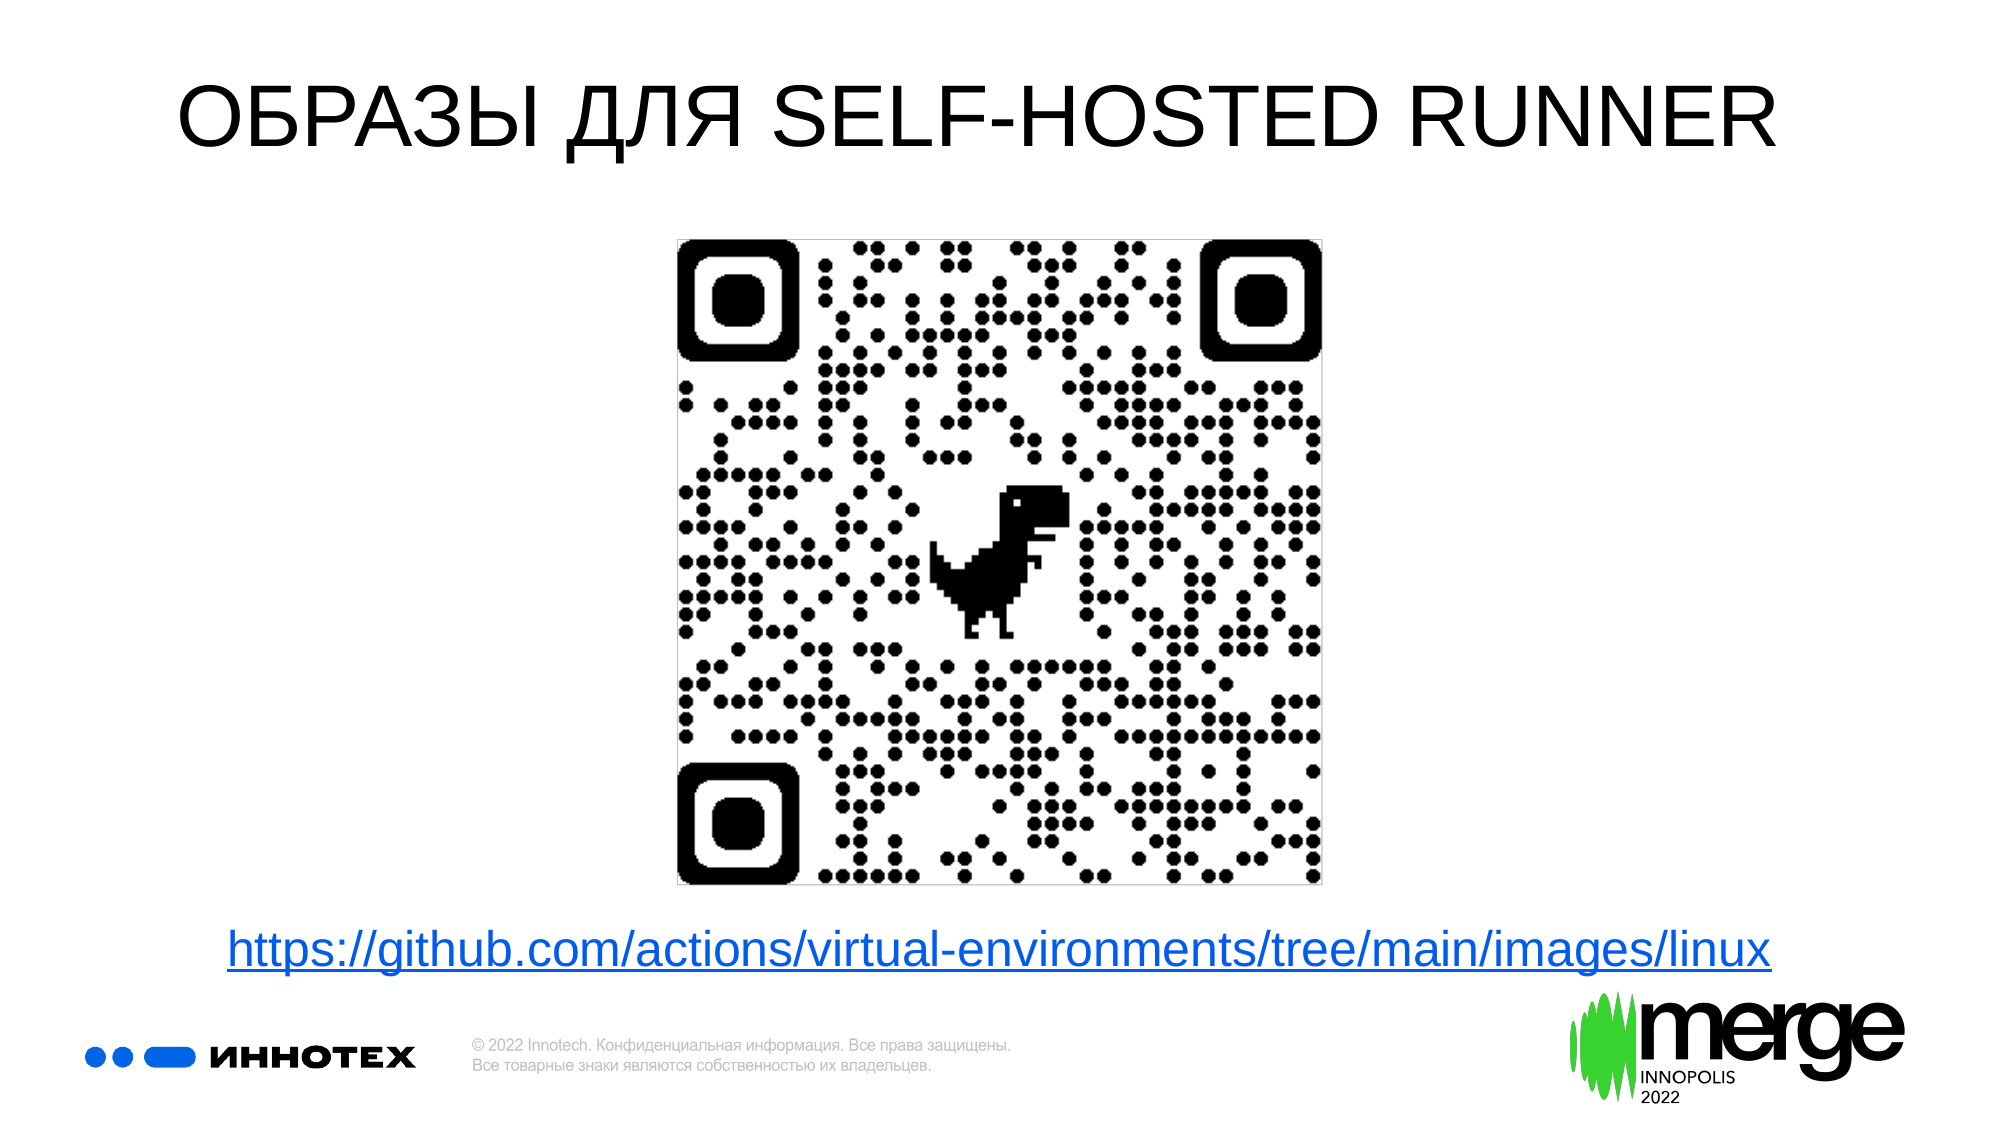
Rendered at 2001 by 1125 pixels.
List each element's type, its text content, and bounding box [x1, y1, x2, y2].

text_box https://github.com/actions/virtual-environments/tree/main/images/linux [219, 908, 1781, 984]
picture [607, 170, 1392, 955]
picture [1570, 990, 1906, 1106]
text_box Образы для SELF-hosted runner [96, 29, 1903, 171]
picture [6, 976, 1010, 1121]
